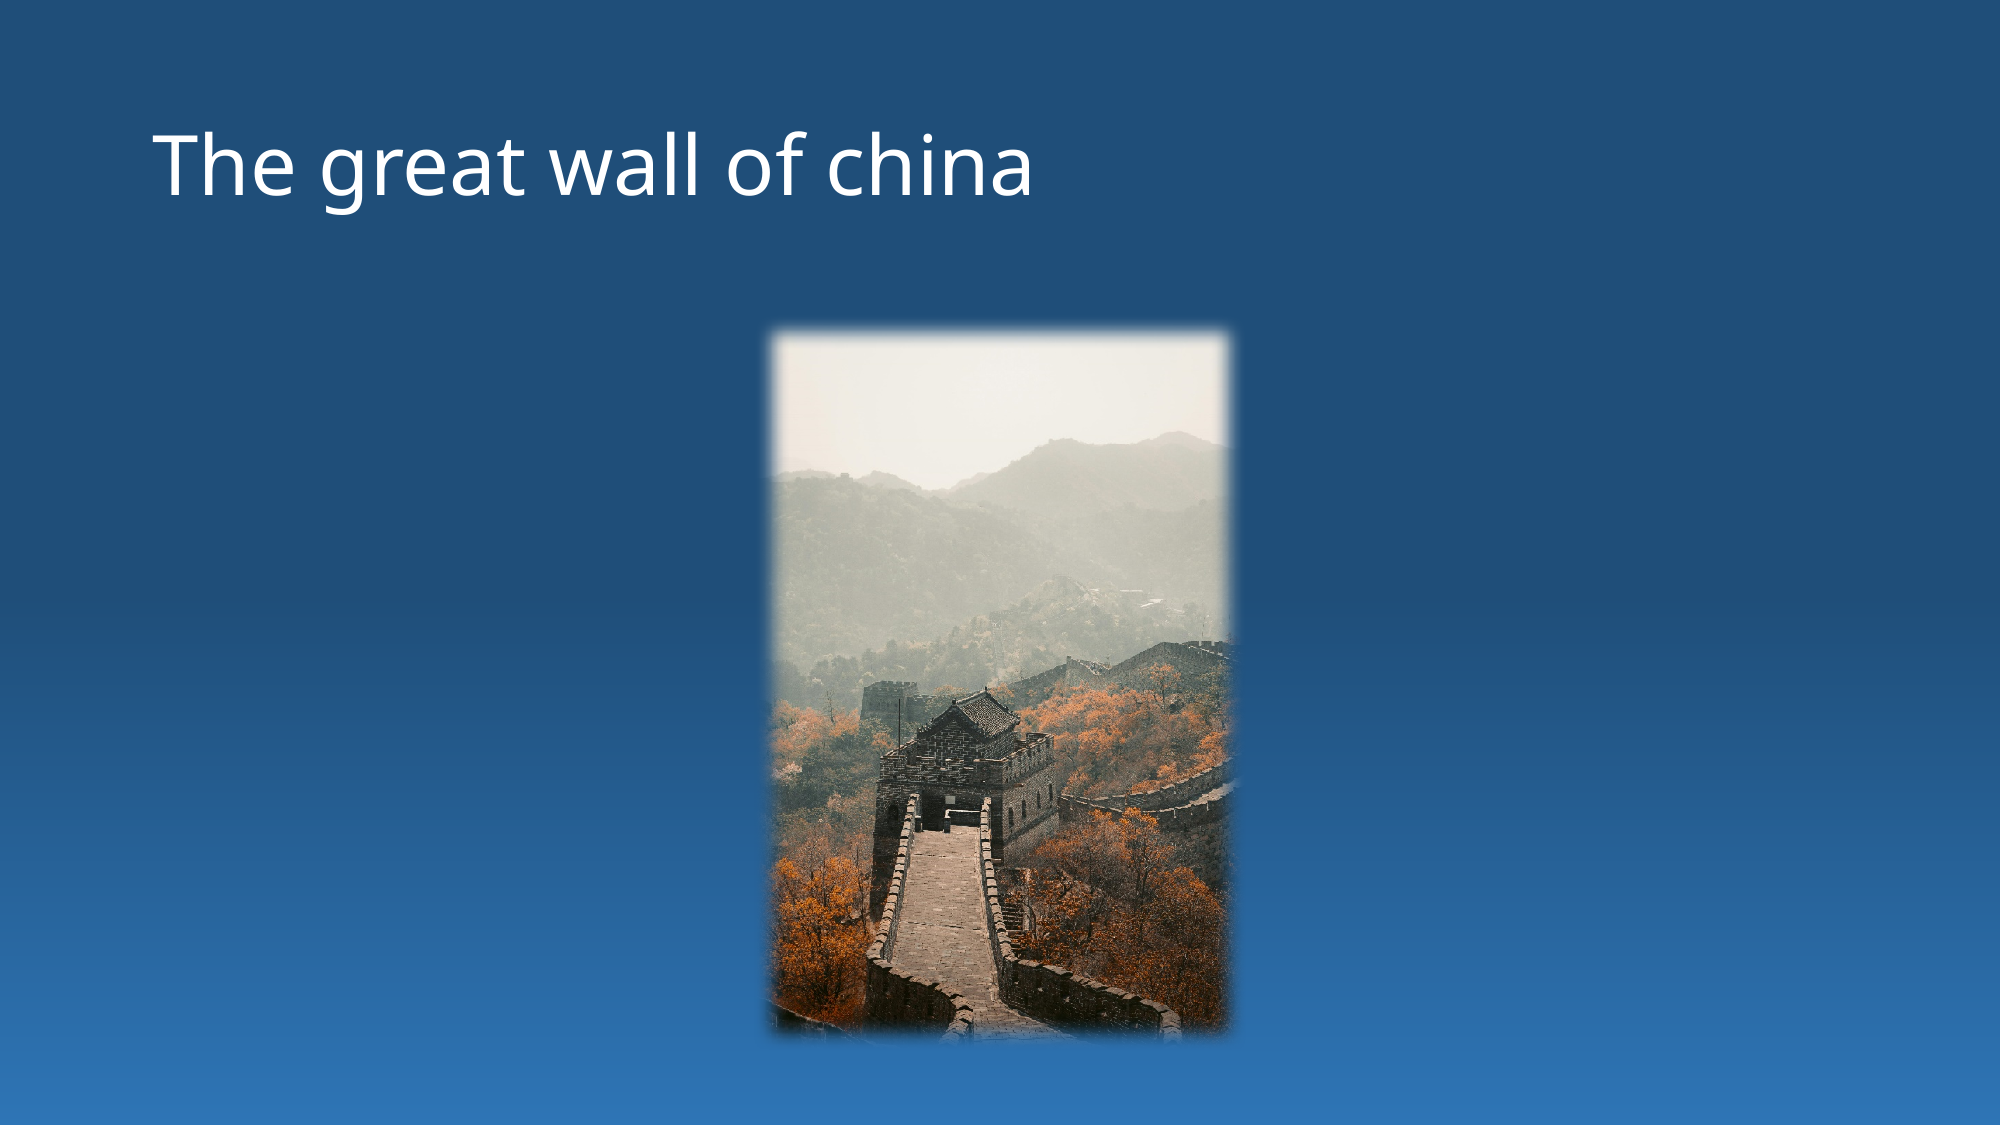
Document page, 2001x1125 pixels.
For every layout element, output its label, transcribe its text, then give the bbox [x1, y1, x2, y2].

picture [754, 314, 1246, 1050]
title The great wall of china [137, 59, 1863, 278]
